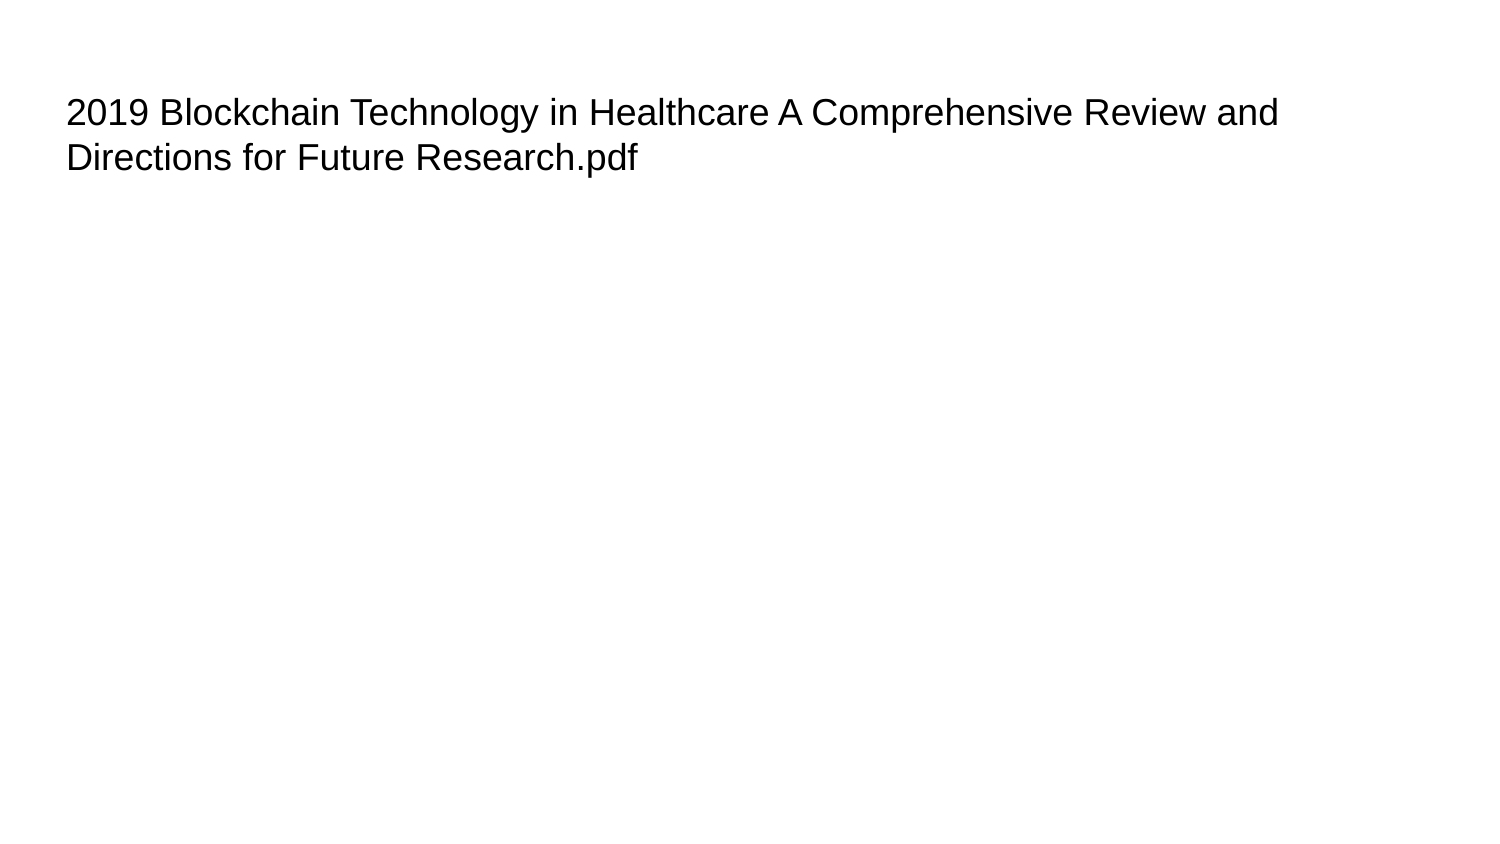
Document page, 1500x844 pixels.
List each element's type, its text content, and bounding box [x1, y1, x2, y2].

title 2019 Blockchain Technology in Healthcare A Comprehensive Review and Directions for Future Research.pdf [51, 72, 1449, 167]
